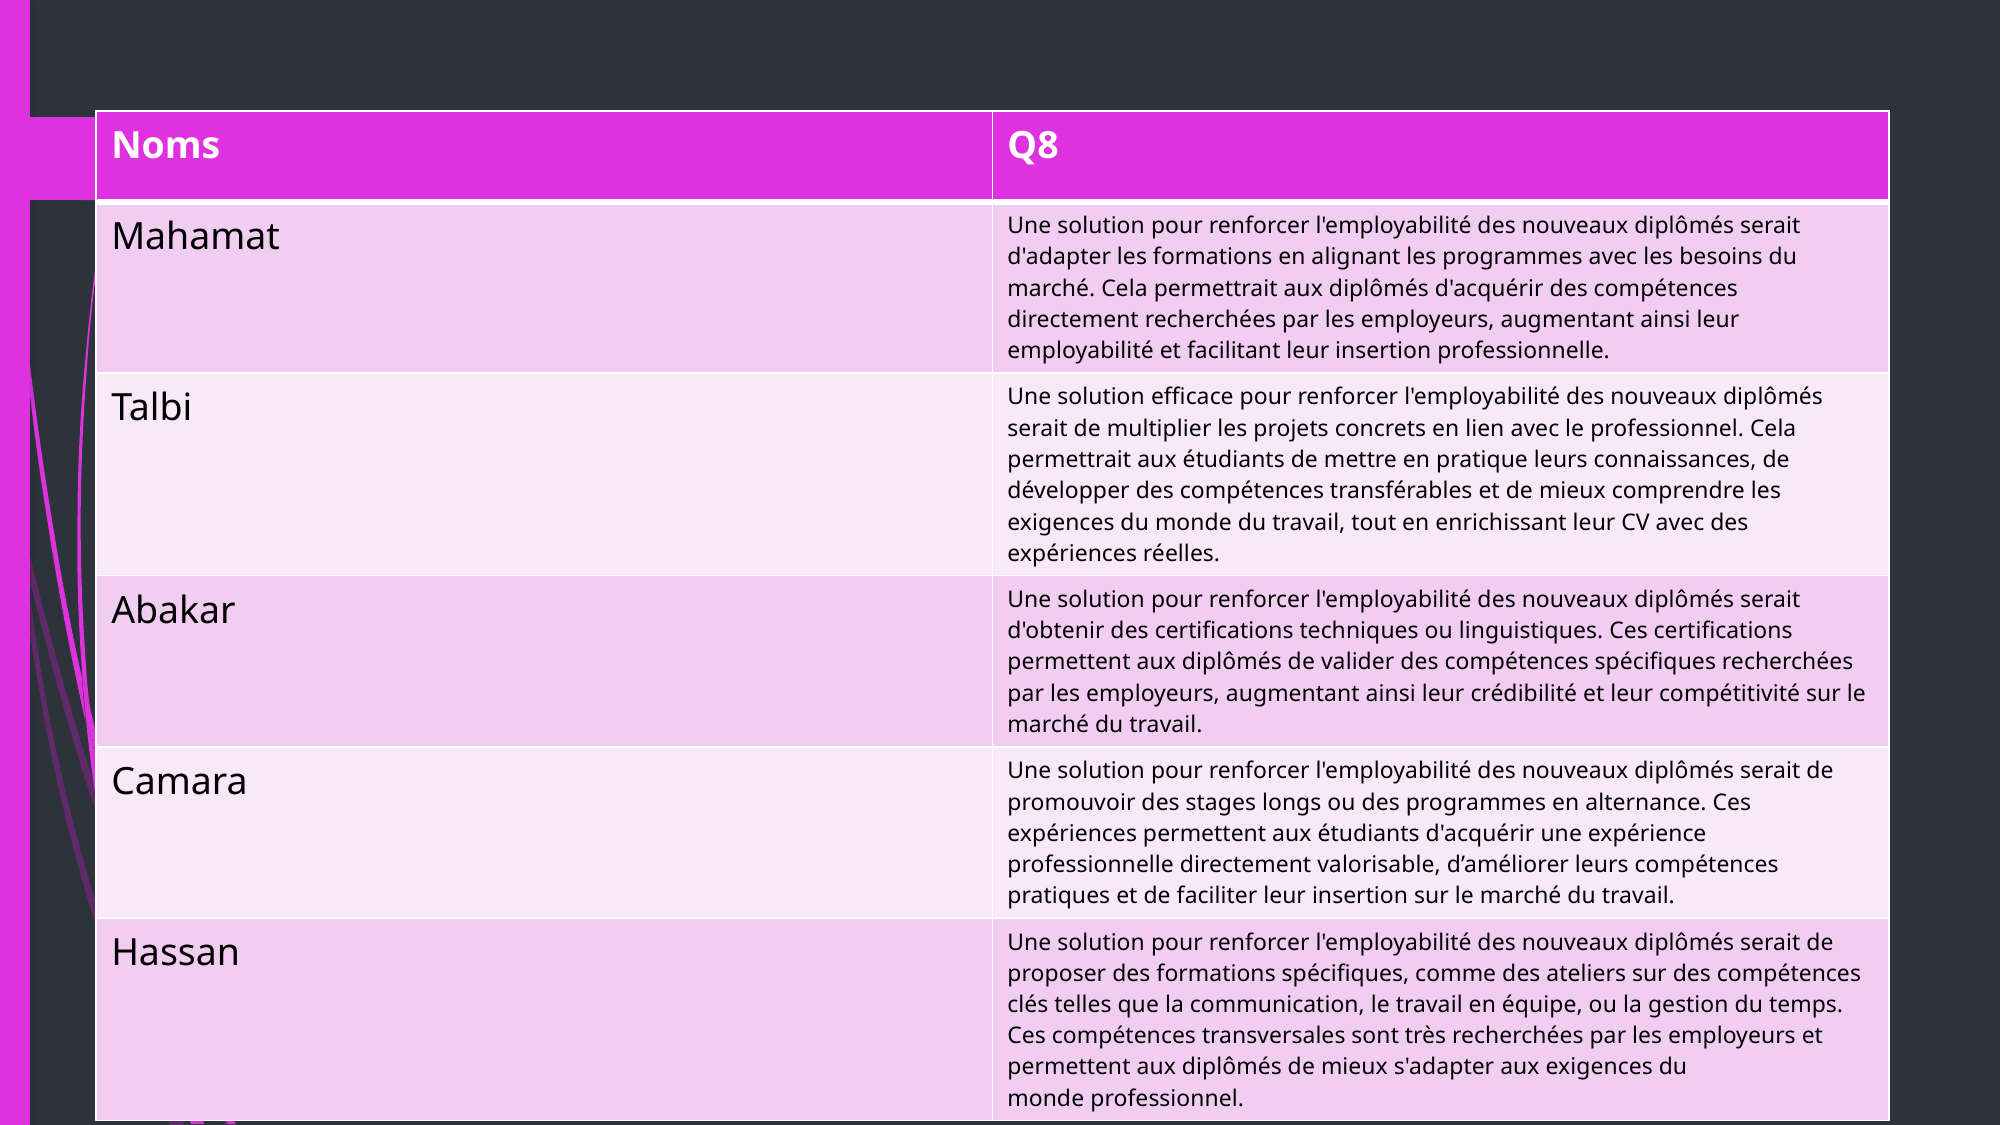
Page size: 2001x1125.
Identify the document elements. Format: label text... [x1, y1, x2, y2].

table_cell Une solution pour renforcer l'employabilité des nouveaux diplômés serait de proposer des formations spécifiques, comme des ateliers sur des compétences clés telles que la communication, le travail en équipe, ou la gestion du temps. Ces compétences transversales sont très recherchées par les employeurs et permettent aux diplômés de mieux s'adapter aux exigences du monde professionnel. [993, 919, 1888, 1120]
table_cell Mahamat [97, 205, 992, 372]
table_cell Une solution pour renforcer l'employabilité des nouveaux diplômés serait de promouvoir des stages longs ou des programmes en alternance. Ces expériences permettent aux étudiants d'acquérir une expérience professionnelle directement valorisable, d’améliorer leurs compétences pratiques et de faciliter leur insertion sur le marché du travail. [993, 748, 1888, 917]
table_cell Une solution efficace pour renforcer l'employabilité des nouveaux diplômés serait de multiplier les projets concrets en lien avec le professionnel. Cela permettrait aux étudiants de mettre en pratique leurs connaissances, de développer des compétences transférables et de mieux comprendre les exigences du monde du travail, tout en enrichissant leur CV avec des expériences réelles. [993, 374, 1888, 575]
table_header Noms [97, 112, 992, 199]
table_cell Hassan [97, 919, 992, 1120]
table_header Q8 [993, 112, 1888, 199]
table_cell Camara [97, 748, 992, 917]
table_cell Une solution pour renforcer l'employabilité des nouveaux diplômés serait d'adapter les formations en alignant les programmes avec les besoins du marché. Cela permettrait aux diplômés d'acquérir des compétences directement recherchées par les employeurs, augmentant ainsi leur employabilité et facilitant leur insertion professionnelle. [993, 205, 1888, 372]
table_cell Abakar [97, 576, 992, 746]
table_cell Une solution pour renforcer l'employabilité des nouveaux diplômés serait d'obtenir des certifications techniques ou linguistiques. Ces certifications permettent aux diplômés de valider des compétences spécifiques recherchées par les employeurs, augmentant ainsi leur crédibilité et leur compétitivité sur le marché du travail. [993, 576, 1888, 746]
table_cell Talbi [97, 374, 992, 575]
